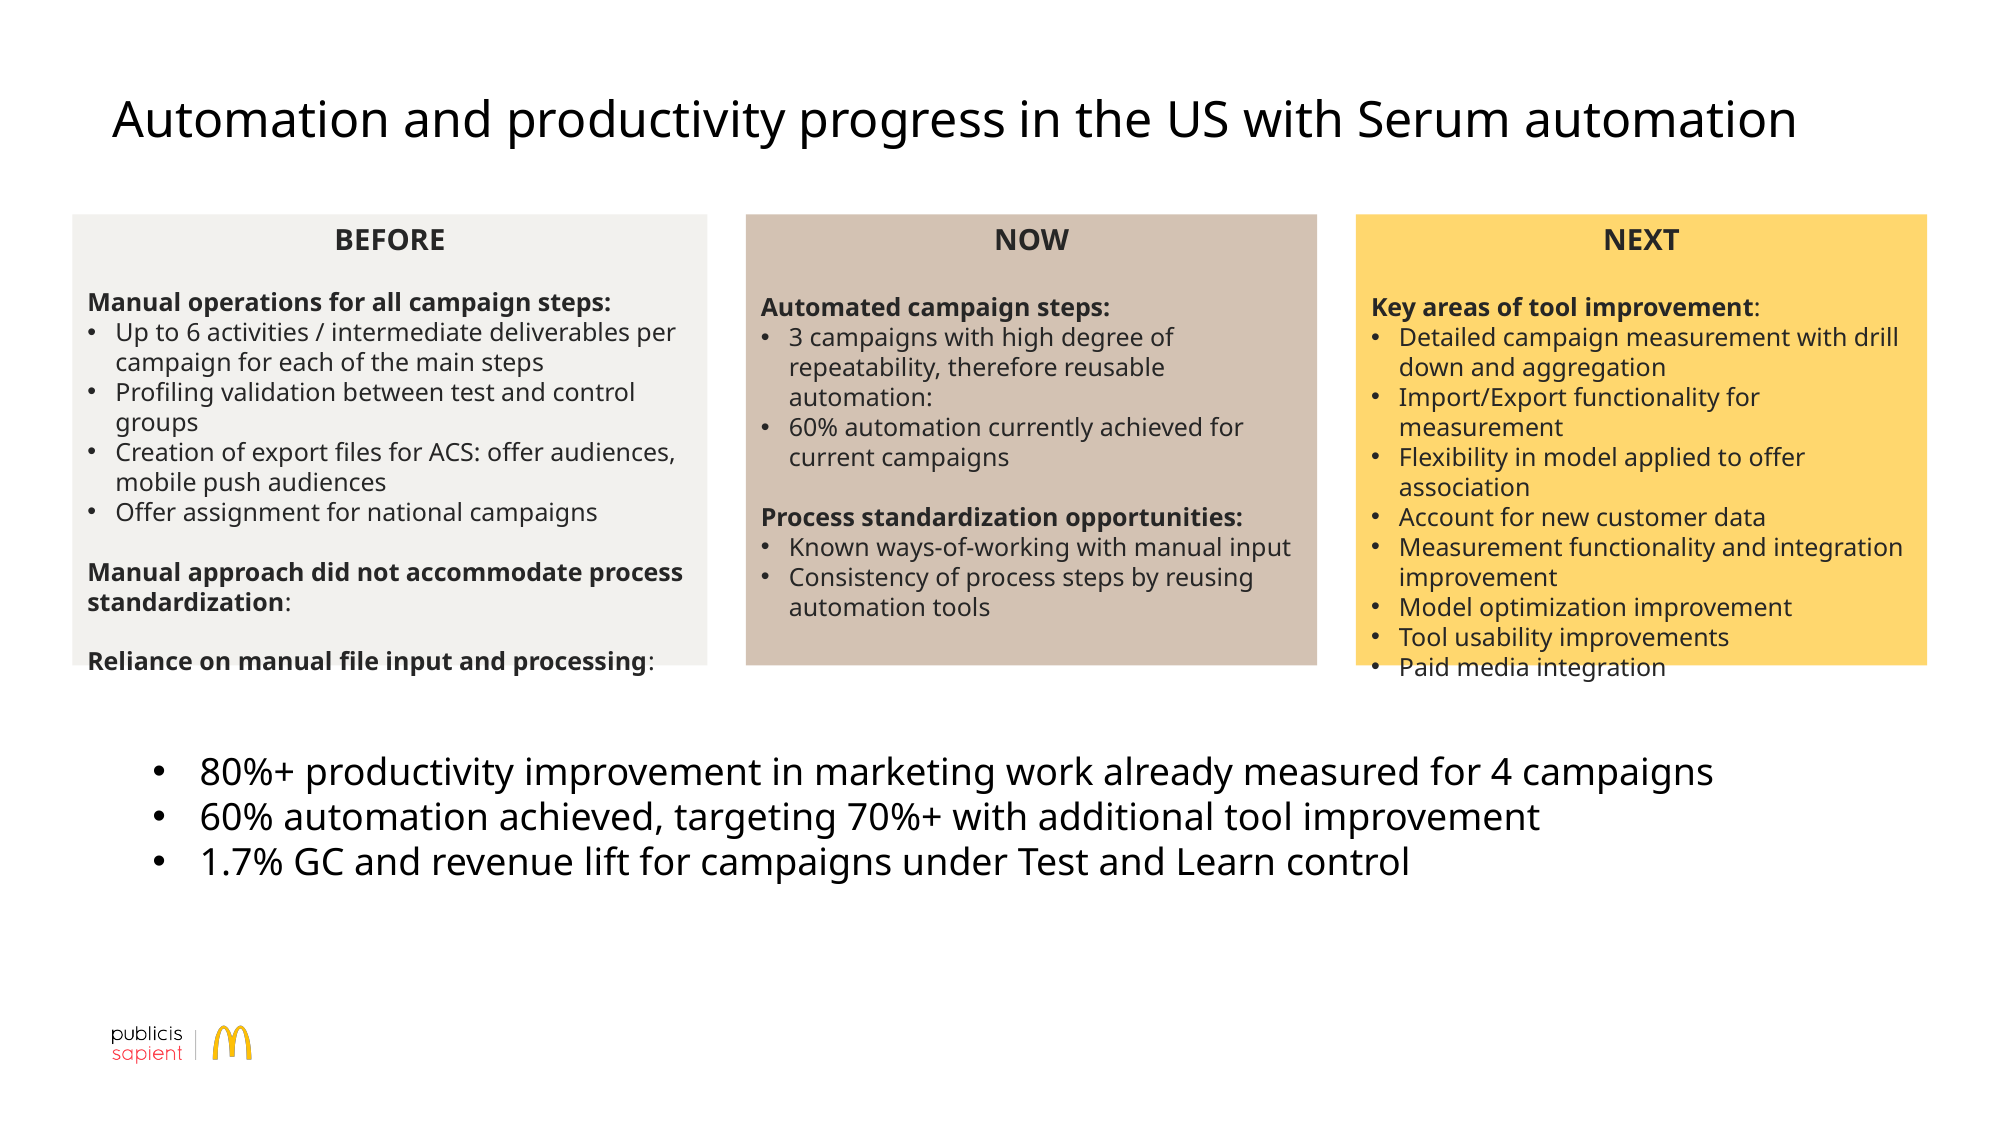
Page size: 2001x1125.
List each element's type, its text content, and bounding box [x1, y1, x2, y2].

picture [210, 1020, 255, 1065]
text_box NOW Automated campaign steps: 3 campaigns with high degree of repeatability, therefore reusable automation: 60% automation currently achieved for current campaigns Process standardization opportunities: Known ways-of-working with manual input Consistency of process steps by reusing automation tools [745, 213, 1318, 667]
title Automation and productivity progress in the US with Serum automation [112, 87, 1887, 211]
picture [112, 1026, 182, 1064]
text_box BEFORE Manual operations for all campaign steps: Up to 6 activities / intermediate deliverables per campaign for each of the main steps Profiling validation between test and control groups Creation of export files for ACS: offer audiences, mobile push audiences Offer assignment for national campaigns Manual approach did not accommodate process standardization: Reliance on manual file input and processing: [71, 213, 709, 667]
text_box NEXT Key areas of tool improvement: Detailed campaign measurement with drill down and aggregation Import/Export functionality for measurement Flexibility in model applied to offer association Account for new customer data Measurement functionality and integration improvement Model optimization improvement Tool usability improvements Paid media integration [1355, 213, 1928, 667]
text_box 80%+ productivity improvement in marketing work already measured for 4 campaigns 60% automation achieved, targeting 70%+ with additional tool improvement 1.7% GC and revenue lift for campaigns under Test and Learn control [137, 740, 1887, 902]
